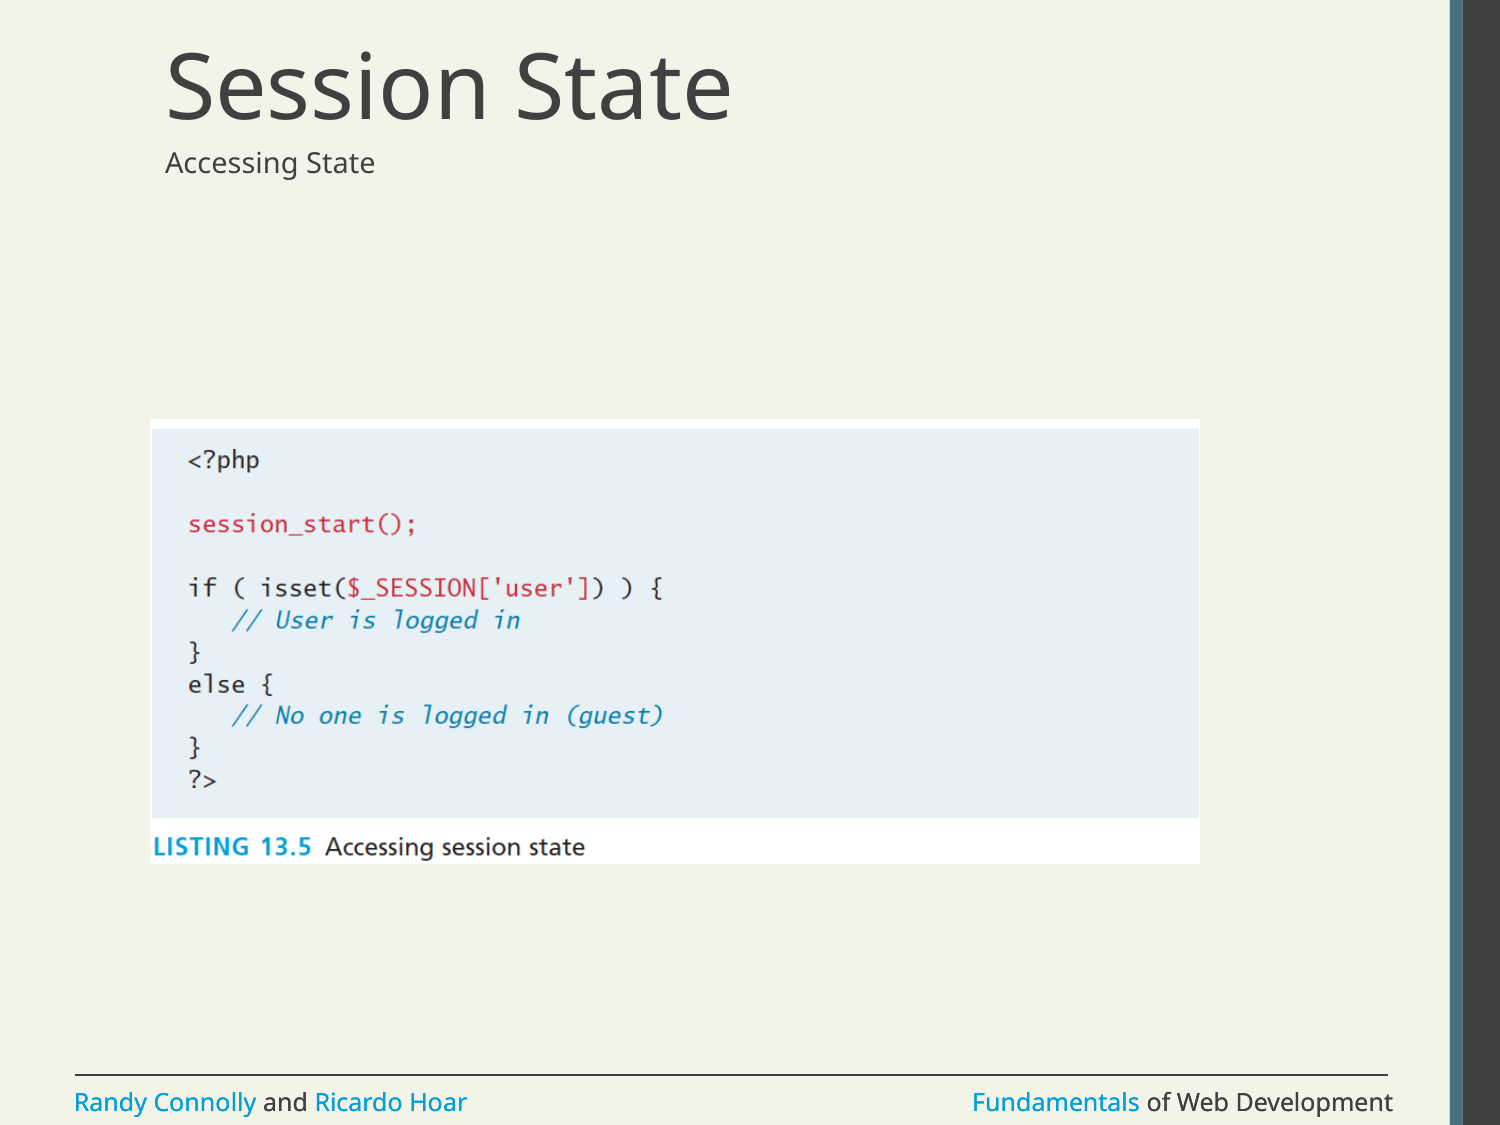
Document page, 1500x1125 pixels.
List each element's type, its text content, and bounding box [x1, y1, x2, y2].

title Session State [150, 20, 1425, 188]
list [149, 269, 1201, 1013]
list Accessing State [150, 137, 1200, 188]
